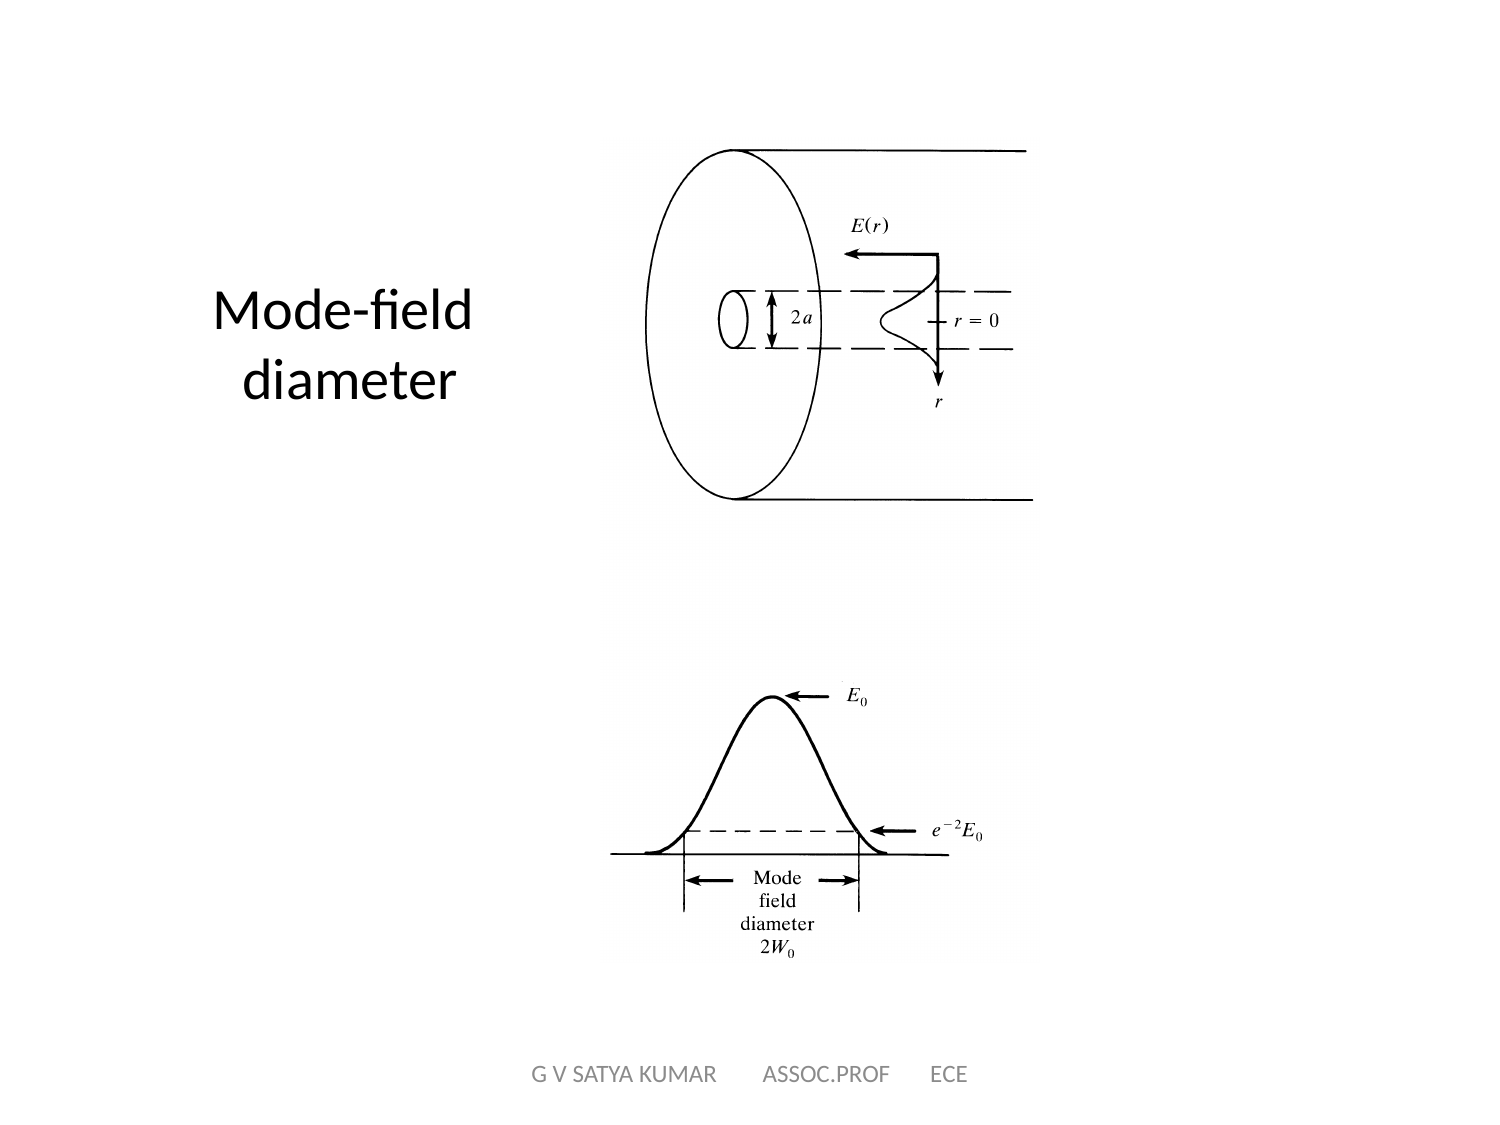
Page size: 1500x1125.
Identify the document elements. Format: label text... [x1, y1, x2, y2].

picture [599, 137, 1040, 963]
title Mode-field diameter [162, 174, 538, 438]
footer G V SATYA KUMAR ASSOC.PROF ECE [512, 1042, 988, 1103]
